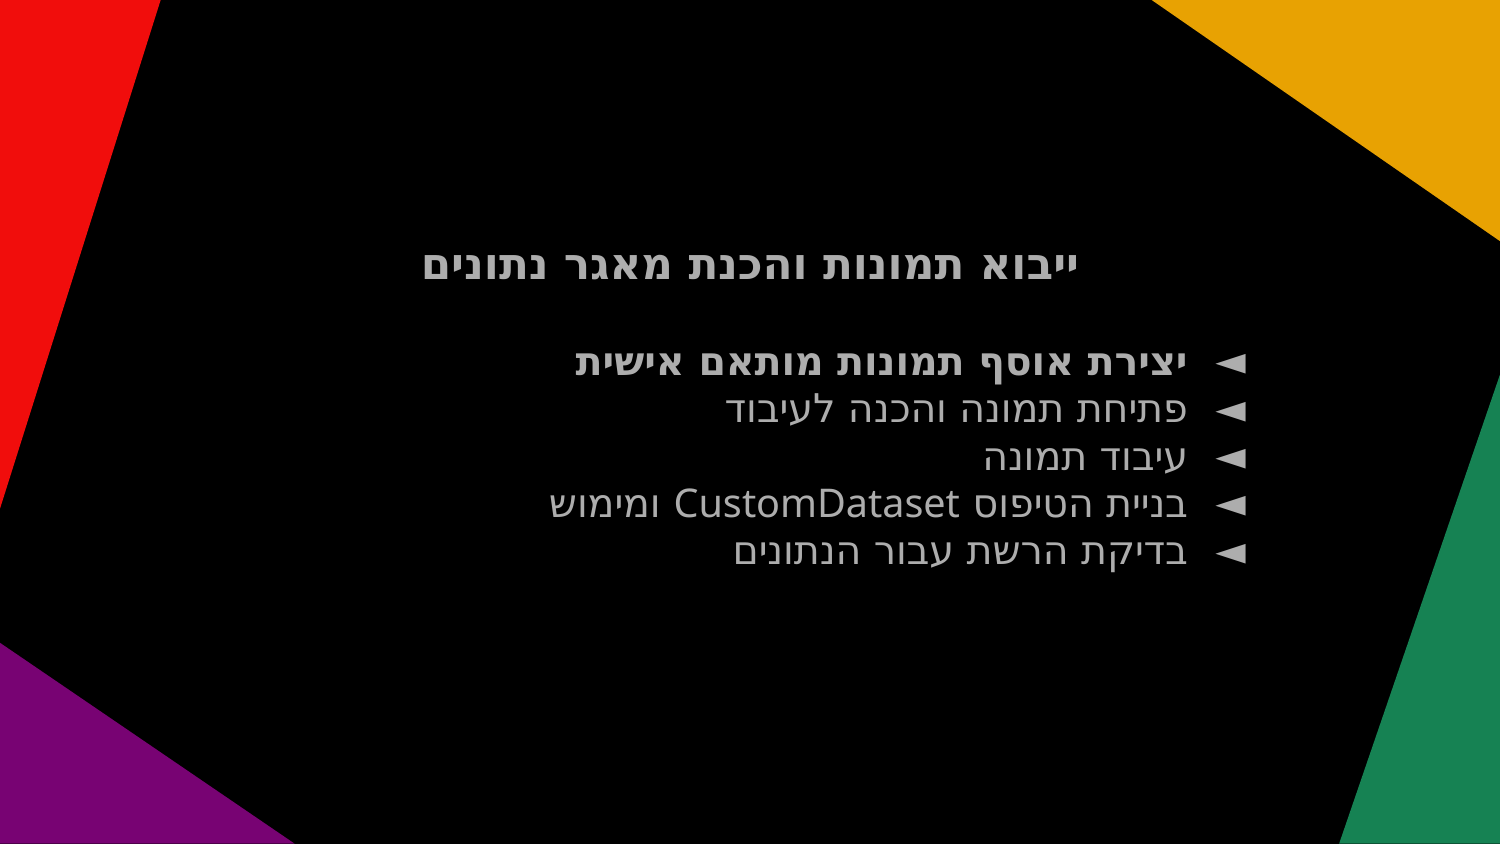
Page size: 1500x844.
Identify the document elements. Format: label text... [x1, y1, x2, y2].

text_box ייבוא תמונות והכנת מאגר נתונים יצירת אוסף תמונות מותאם אישית פתיחת תמונה והכנה לעיבוד עיבוד תמונה בניית הטיפוס CustomDataset ומימוש בדיקת הרשת עבור הנתונים [221, 220, 1279, 624]
